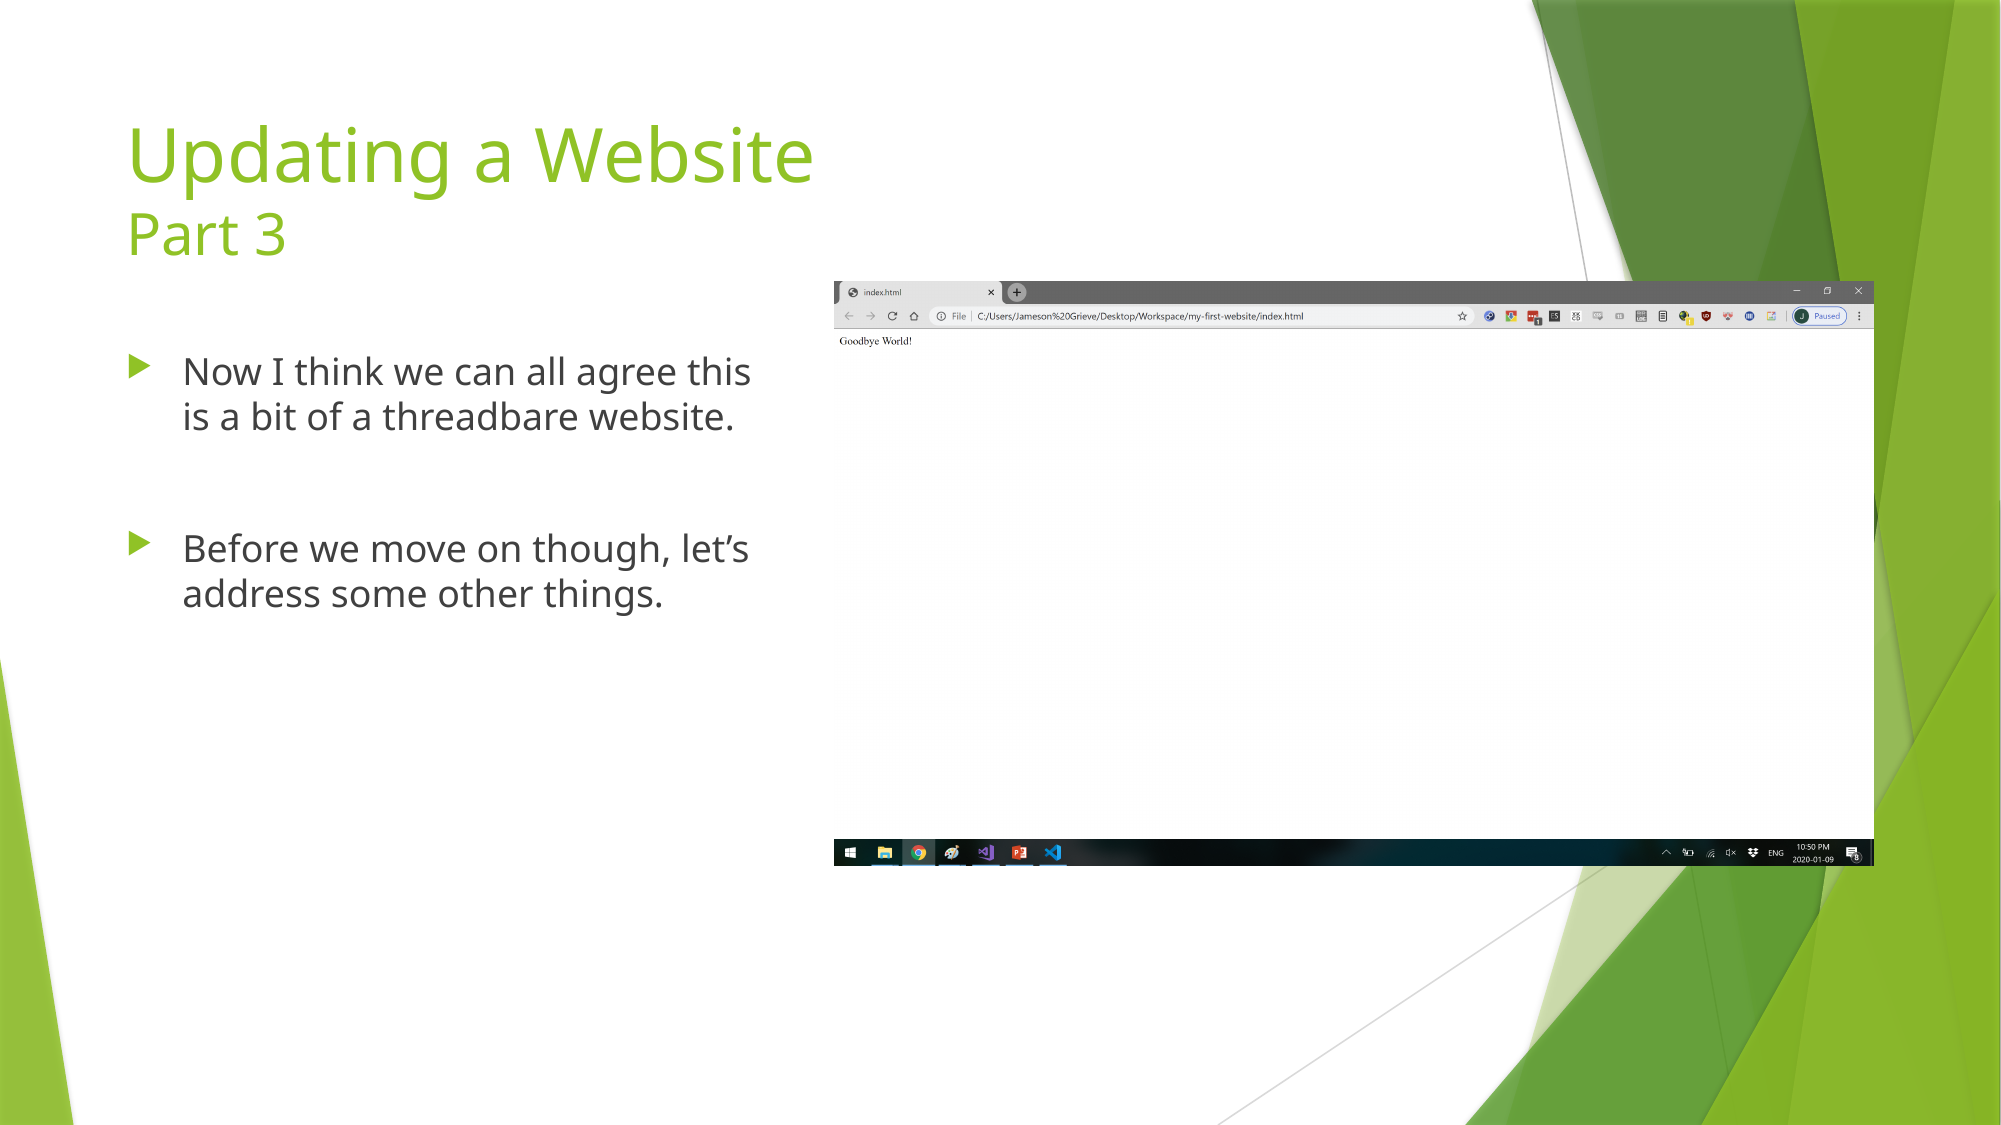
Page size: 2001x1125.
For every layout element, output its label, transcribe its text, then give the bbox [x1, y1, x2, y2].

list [834, 280, 1875, 867]
title Updating a Website Part 3 [111, 99, 1522, 317]
list Now I think we can all agree this is a bit of a threadbare website. Before we move on though, let’s address some other things. [111, 275, 798, 992]
